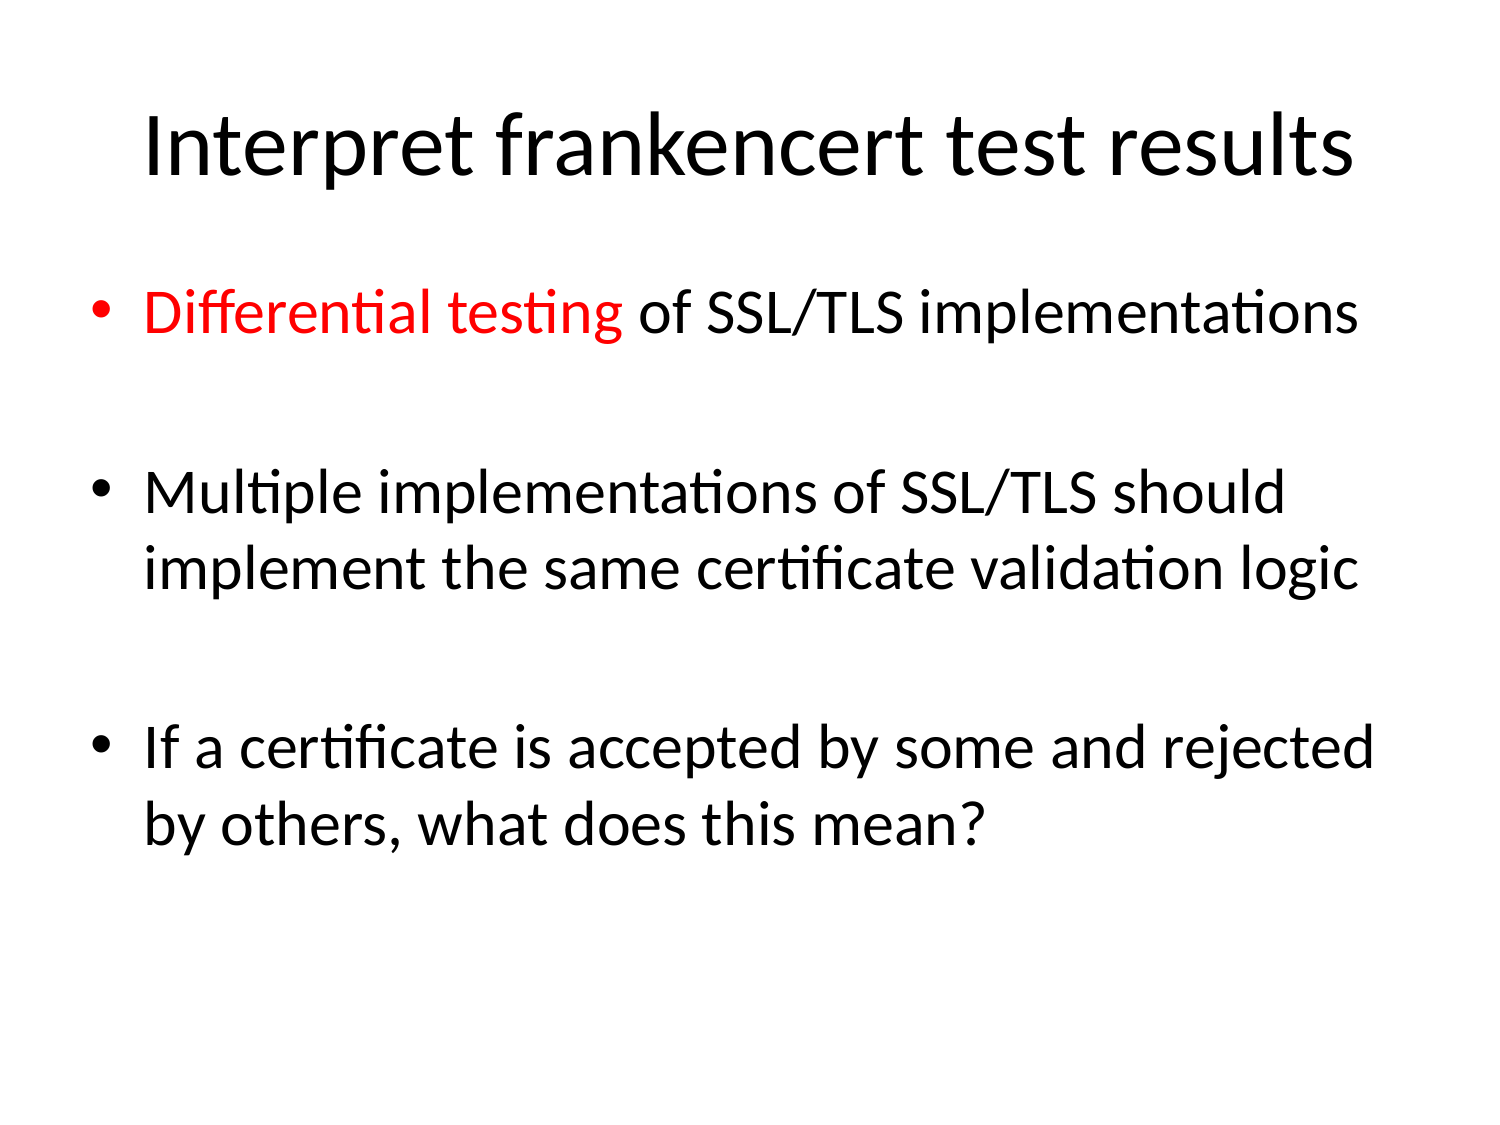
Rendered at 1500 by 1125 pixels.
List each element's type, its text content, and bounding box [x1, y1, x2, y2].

list Differential testing of SSL/TLS implementations Multiple implementations of SSL/TLS should implement the same certificate validation logic If a certificate is accepted by some and rejected by others, what does this mean? [75, 262, 1425, 1005]
title Interpret frankencert test results [75, 45, 1425, 233]
